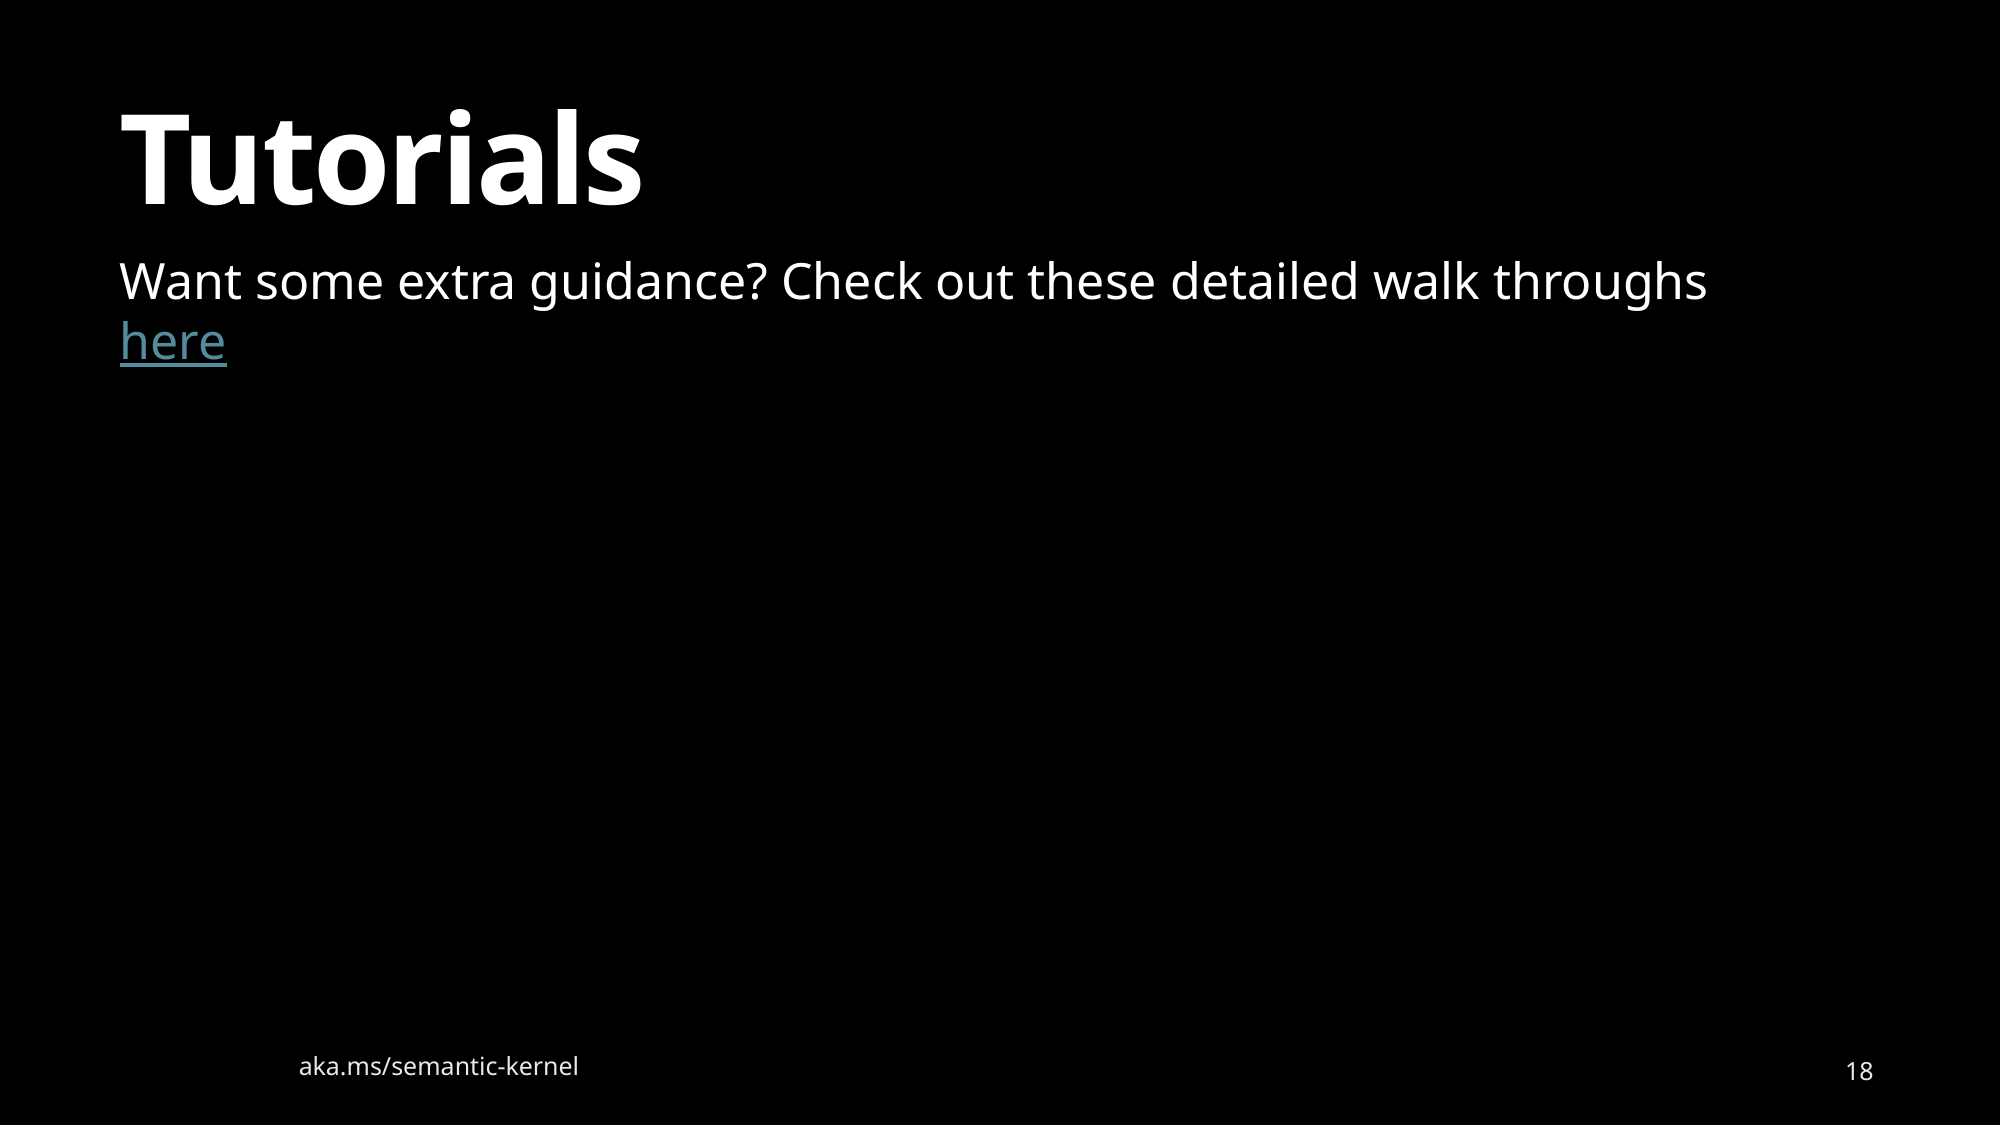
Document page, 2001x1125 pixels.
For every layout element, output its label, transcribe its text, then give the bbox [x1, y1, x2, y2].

slide_number 18 [1438, 1042, 1889, 1103]
footer aka.ms/semantic-kernel [104, 1042, 780, 1103]
title Tutorials [104, 107, 1759, 241]
text_box Want some extra guidance? Check out these detailed walk throughs here [104, 241, 1759, 949]
